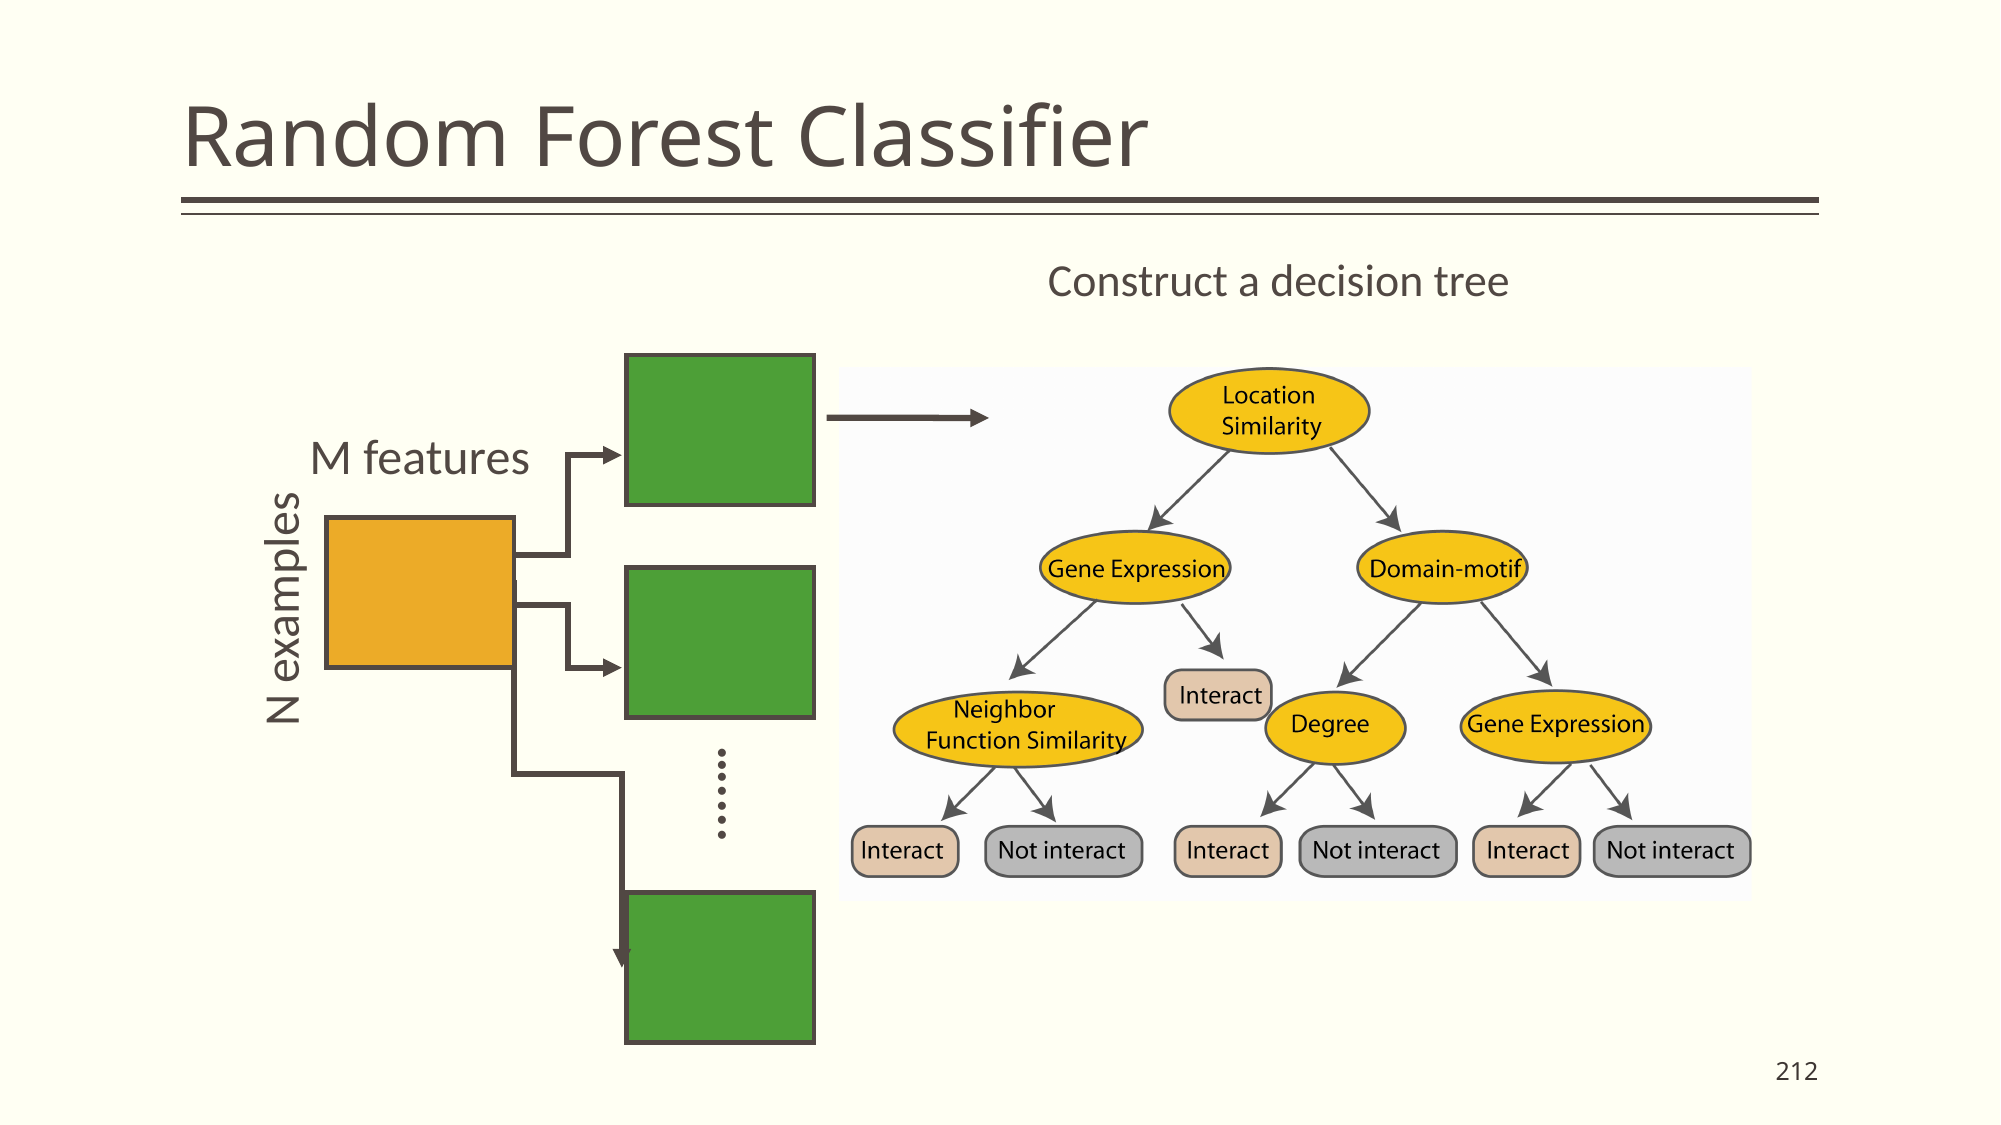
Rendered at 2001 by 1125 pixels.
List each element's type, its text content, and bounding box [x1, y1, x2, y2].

text_box [626, 567, 815, 718]
text_box [626, 892, 815, 1043]
text_box [626, 355, 815, 506]
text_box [513, 455, 622, 556]
slide_number 212 [1518, 1042, 1819, 1103]
picture [838, 367, 1752, 901]
text_box N examples [241, 477, 317, 742]
title Random Forest Classifier [181, 12, 1819, 193]
text_box ....… [664, 730, 744, 857]
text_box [513, 580, 622, 968]
text_box [326, 517, 515, 668]
text_box M features [294, 417, 546, 493]
text_box Construct a decision tree [1032, 253, 1525, 357]
